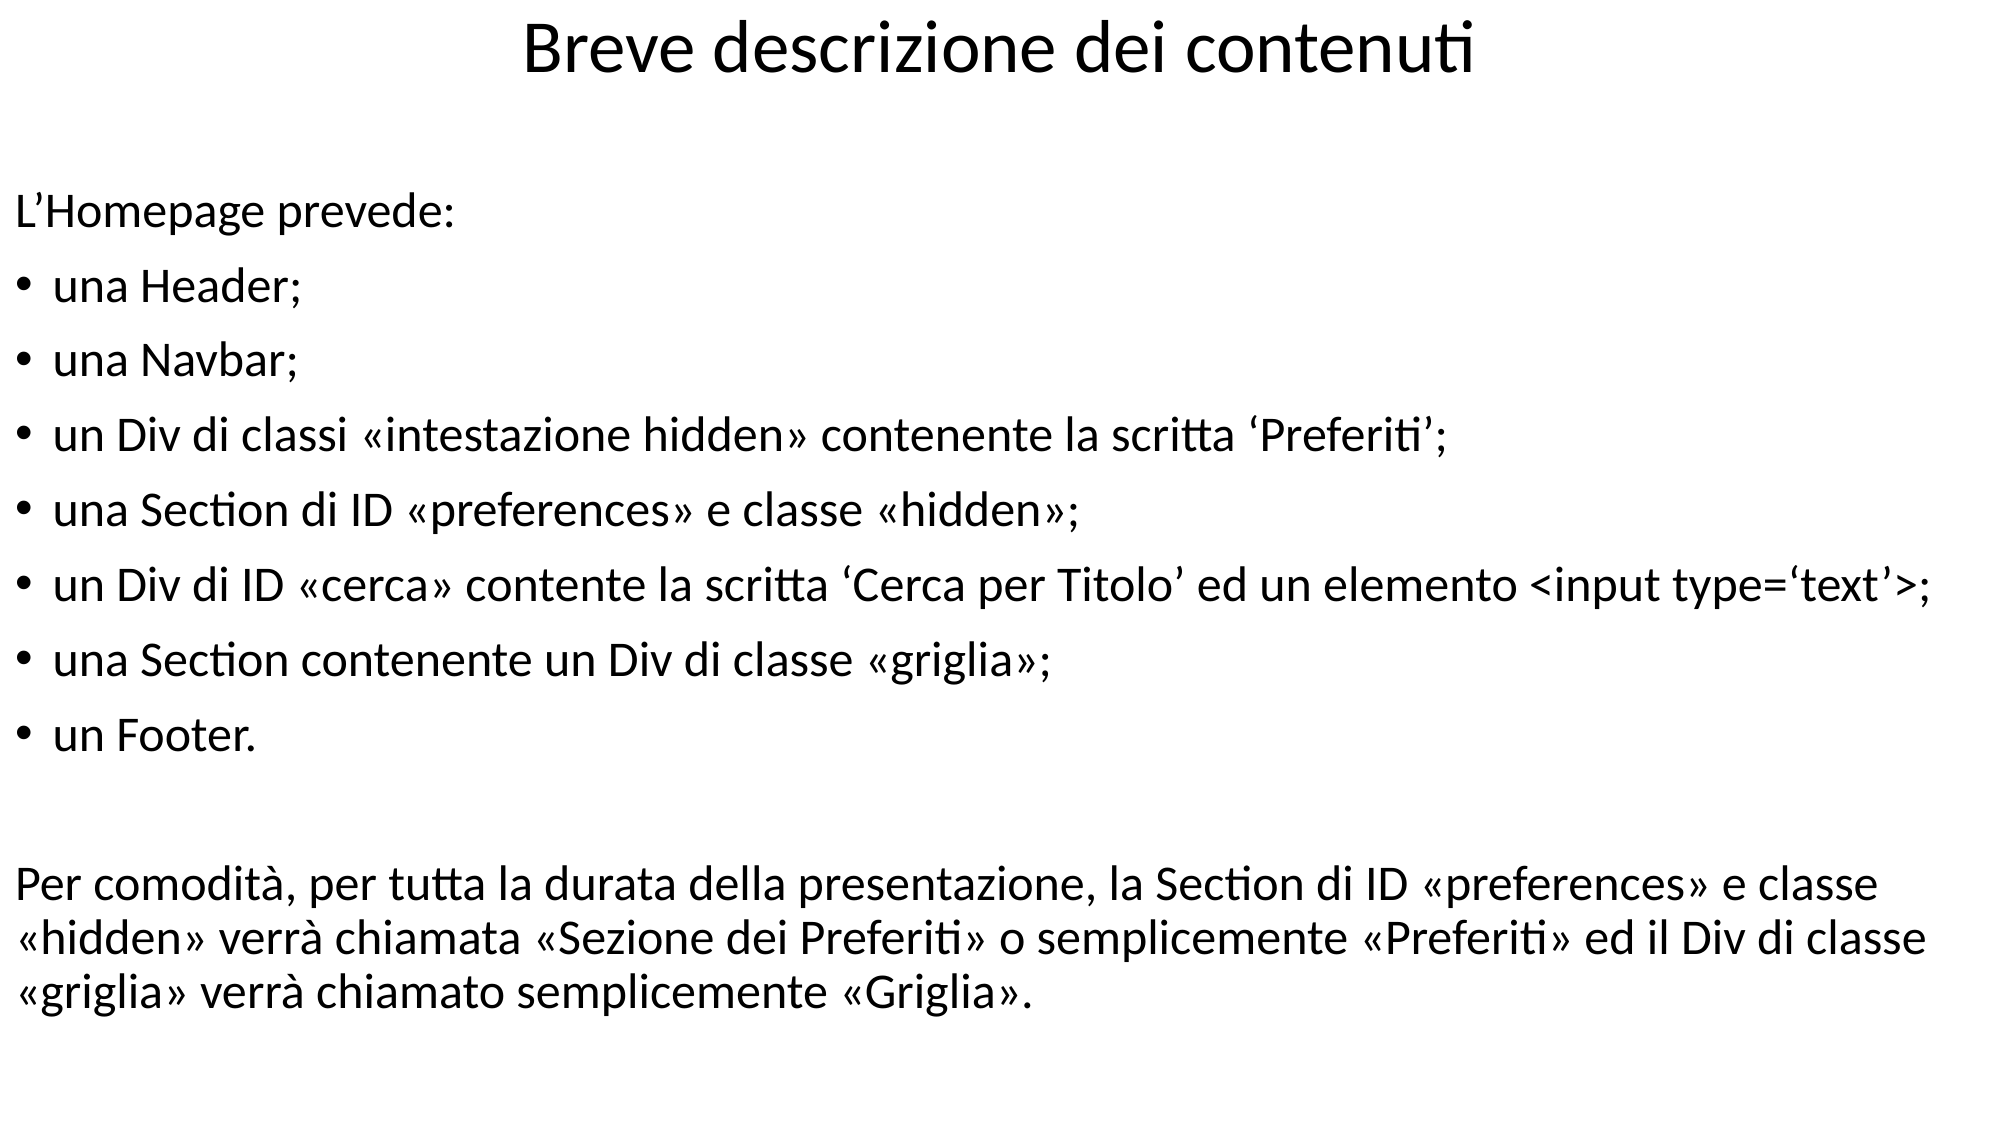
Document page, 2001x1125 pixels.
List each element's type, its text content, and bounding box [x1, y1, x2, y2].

list Breve descrizione dei contenuti L’Homepage prevede: una Header; una Navbar; un Div di classi «intestazione hidden» contenente la scritta ‘Preferiti’; una Section di ID «preferences» e classe «hidden»; un Div di ID «cerca» contente la scritta ‘Cerca per Titolo’ ed un elemento <input type=‘text’>; una Section contenente un Div di classe «griglia»; un Footer. Per comodità, per tutta la durata della presentazione, la Section di ID «preferences» e classe «hidden» verrà chiamata «Sezione dei Preferiti» o semplicemente «Preferiti» ed il Div di classe «griglia» verrà chiamato semplicemente «Griglia». [0, 0, 2000, 1125]
